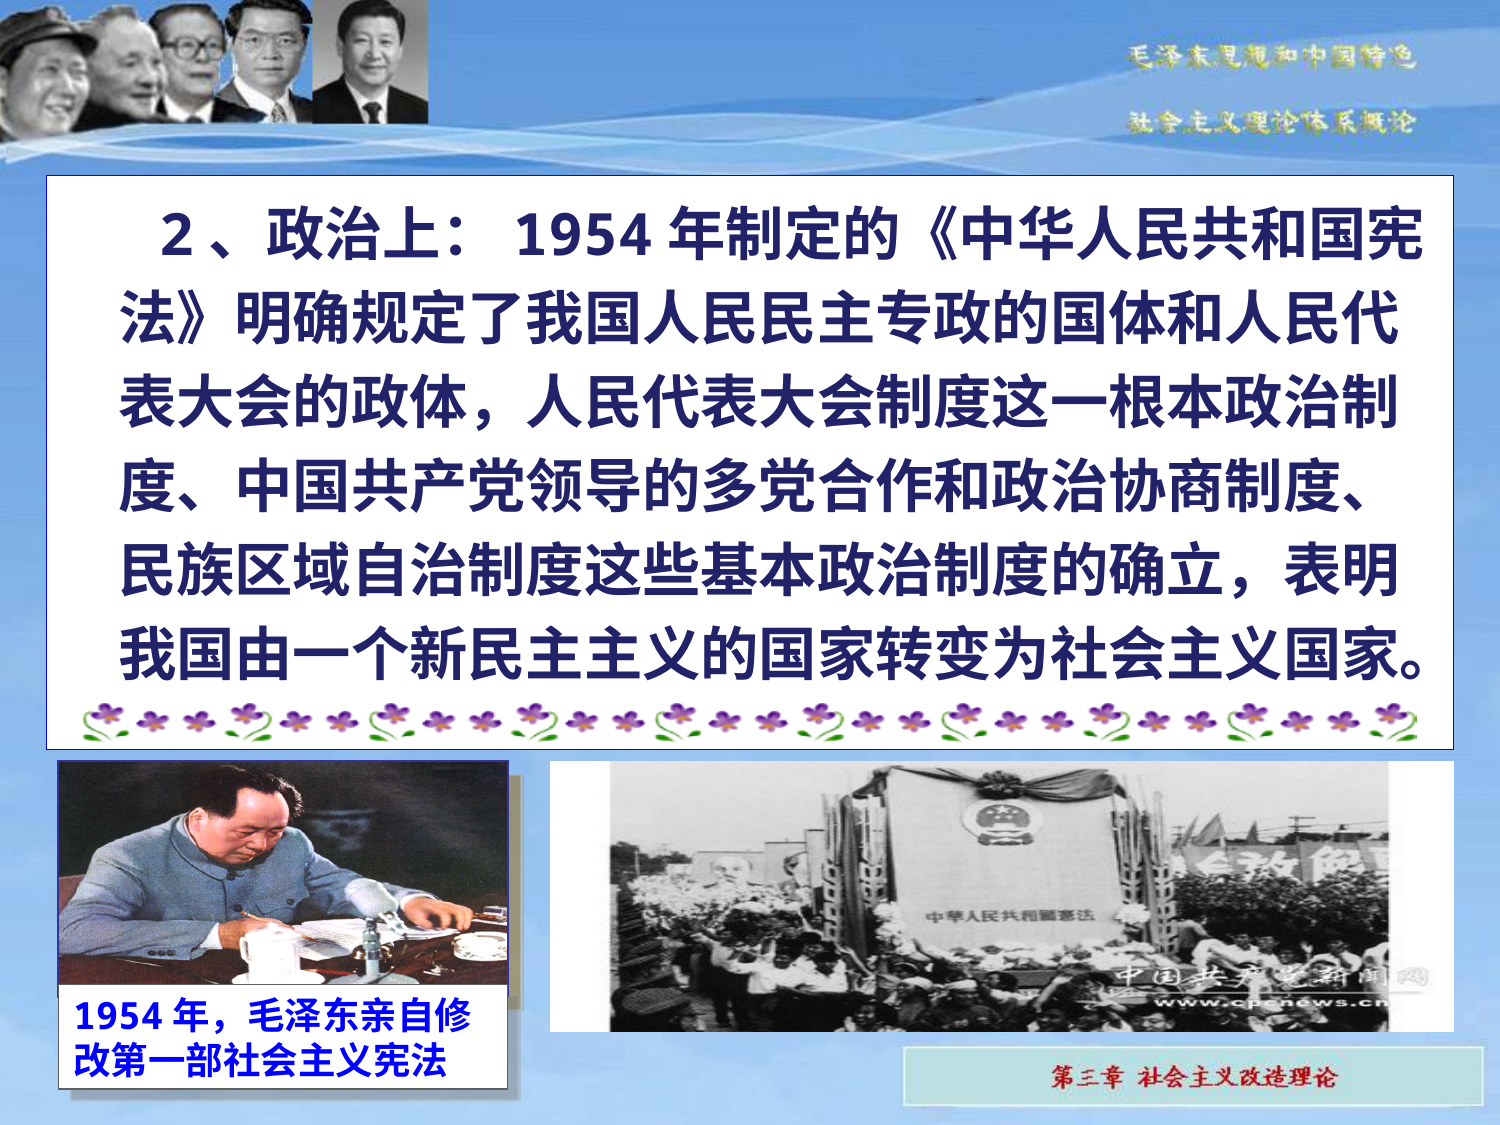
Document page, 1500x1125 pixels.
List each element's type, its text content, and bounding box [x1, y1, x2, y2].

text_box 1954年，毛泽东亲自修改第一部社会主义宪法 [58, 1003, 508, 1090]
list 2、政治上：1954年制定的《中华人民共和国宪法》明确规定了我国人民民主专政的国体和人民代表大会的政体，人民代表大会制度这一根本政治制度、中国共产党领导的多党合作和政治协商制度、民族区域自治制度这些基本政治制度的确立，表明我国由一个新民主主义的国家转变为社会主义国家。 [46, 175, 1454, 750]
picture [0, 0, 1500, 1125]
